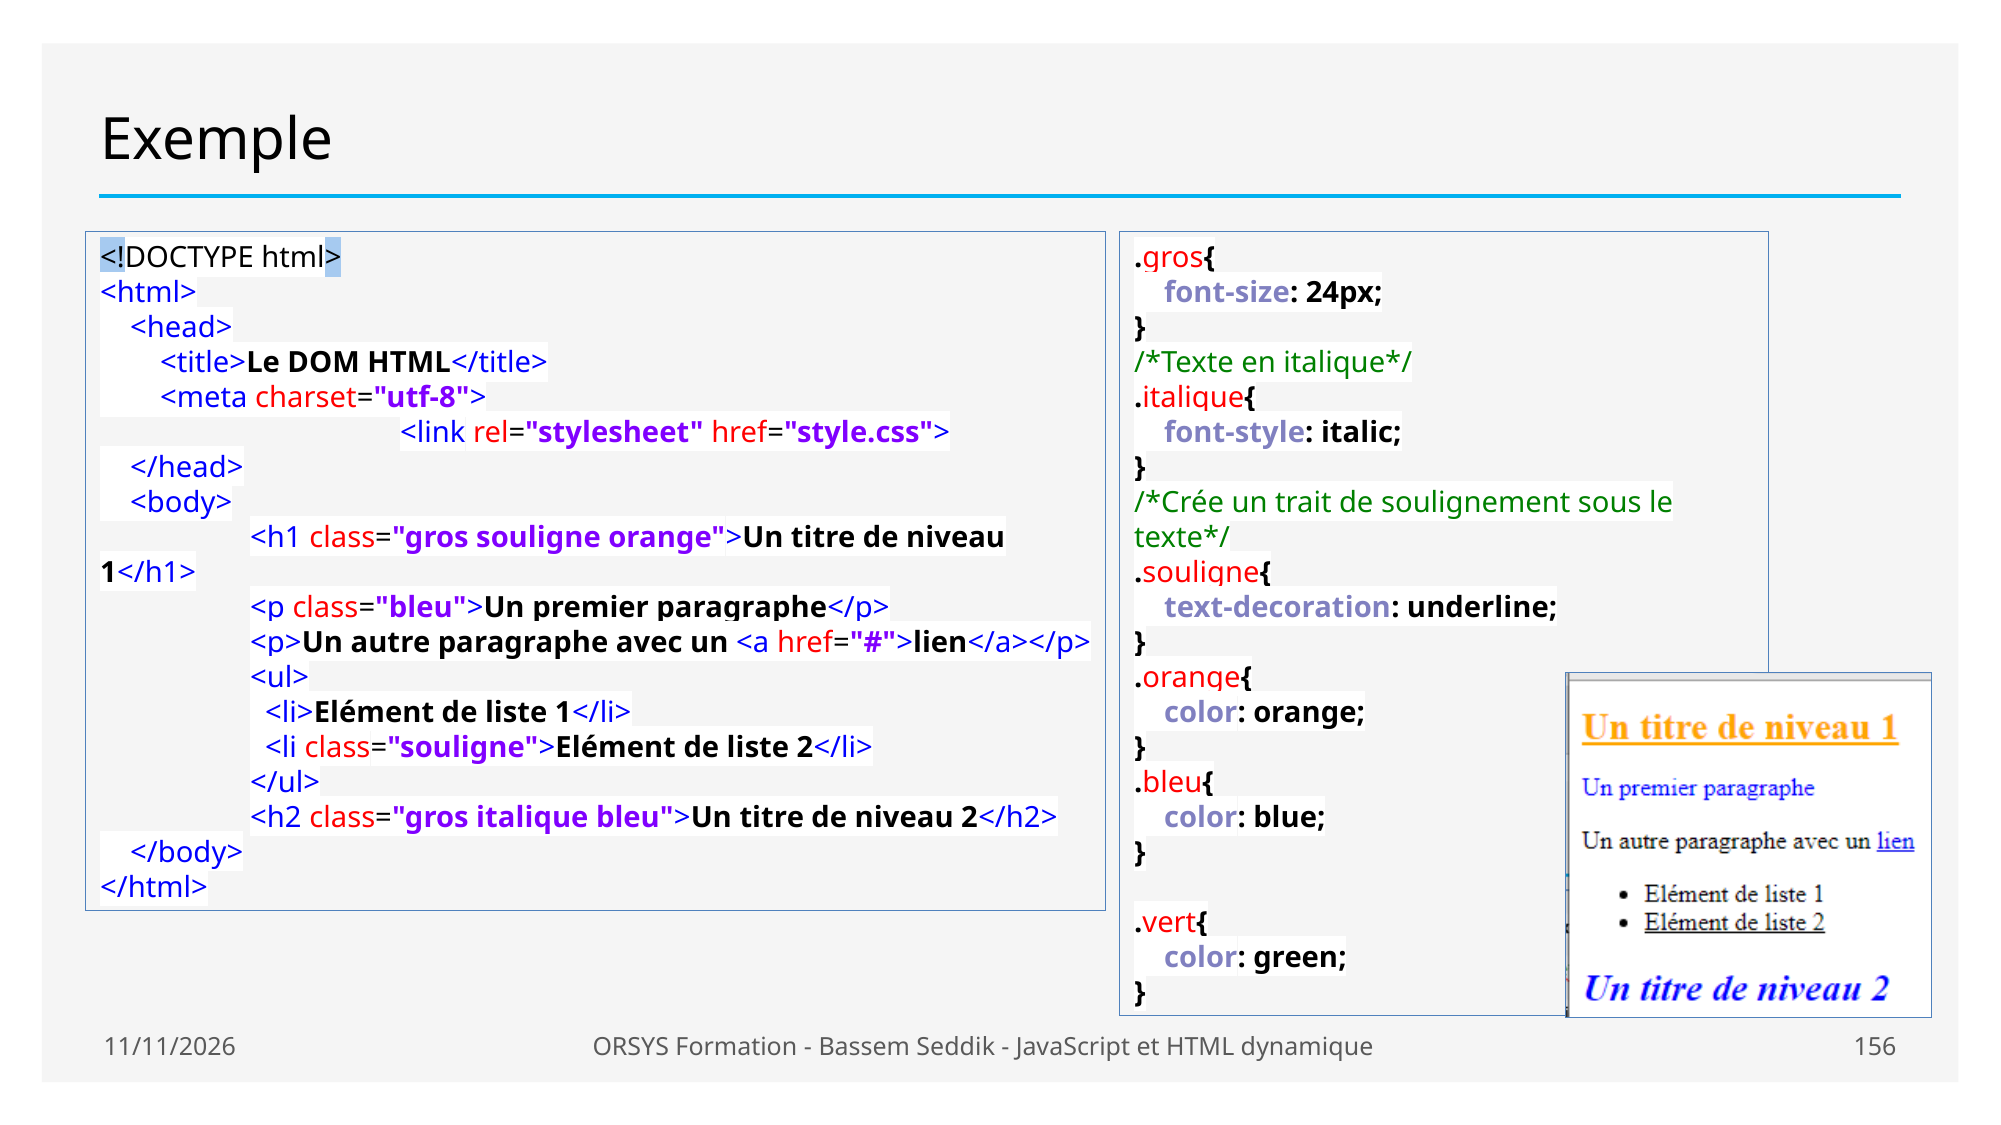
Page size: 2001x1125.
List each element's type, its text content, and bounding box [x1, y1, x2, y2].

picture [1565, 672, 1932, 1018]
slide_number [88, 1017, 340, 1078]
text_box .gros{ font-size: 24px; } /*Texte en italique*/ .italique{ font-style: italic; } /*Crée un trait de soulignement sous le texte*/ .souligne{ text-decoration: underline; } .orange{ color: orange; } .bleu{ color: blue; } .vert{ color: green; } [1119, 231, 1769, 1016]
title Exemple [85, 73, 1888, 179]
text_box <!DOCTYPE html> <html> <head> <title>Le DOM HTML</title> <meta charset="utf-8"> <link rel="stylesheet" href="style.css"> </head> <body> <h1 class="gros souligne orange">Un titre de niveau 1</h1> <p class="bleu">Un premier paragraphe</p> <p>Un autre paragraphe avec un <a href="#">lien</a></p> <ul> <li>Elément de liste 1</li> <li class="souligne">Elément de liste 2</li> </ul> <h2 class="gros italique bleu">Un titre de niveau 2</h2> </body> </html> [85, 231, 1106, 911]
footer ORSYS Formation - Bassem Seddik - JavaScript et HTML dynamique [340, 1017, 1626, 1078]
slide_number 156 [1626, 1018, 1912, 1078]
